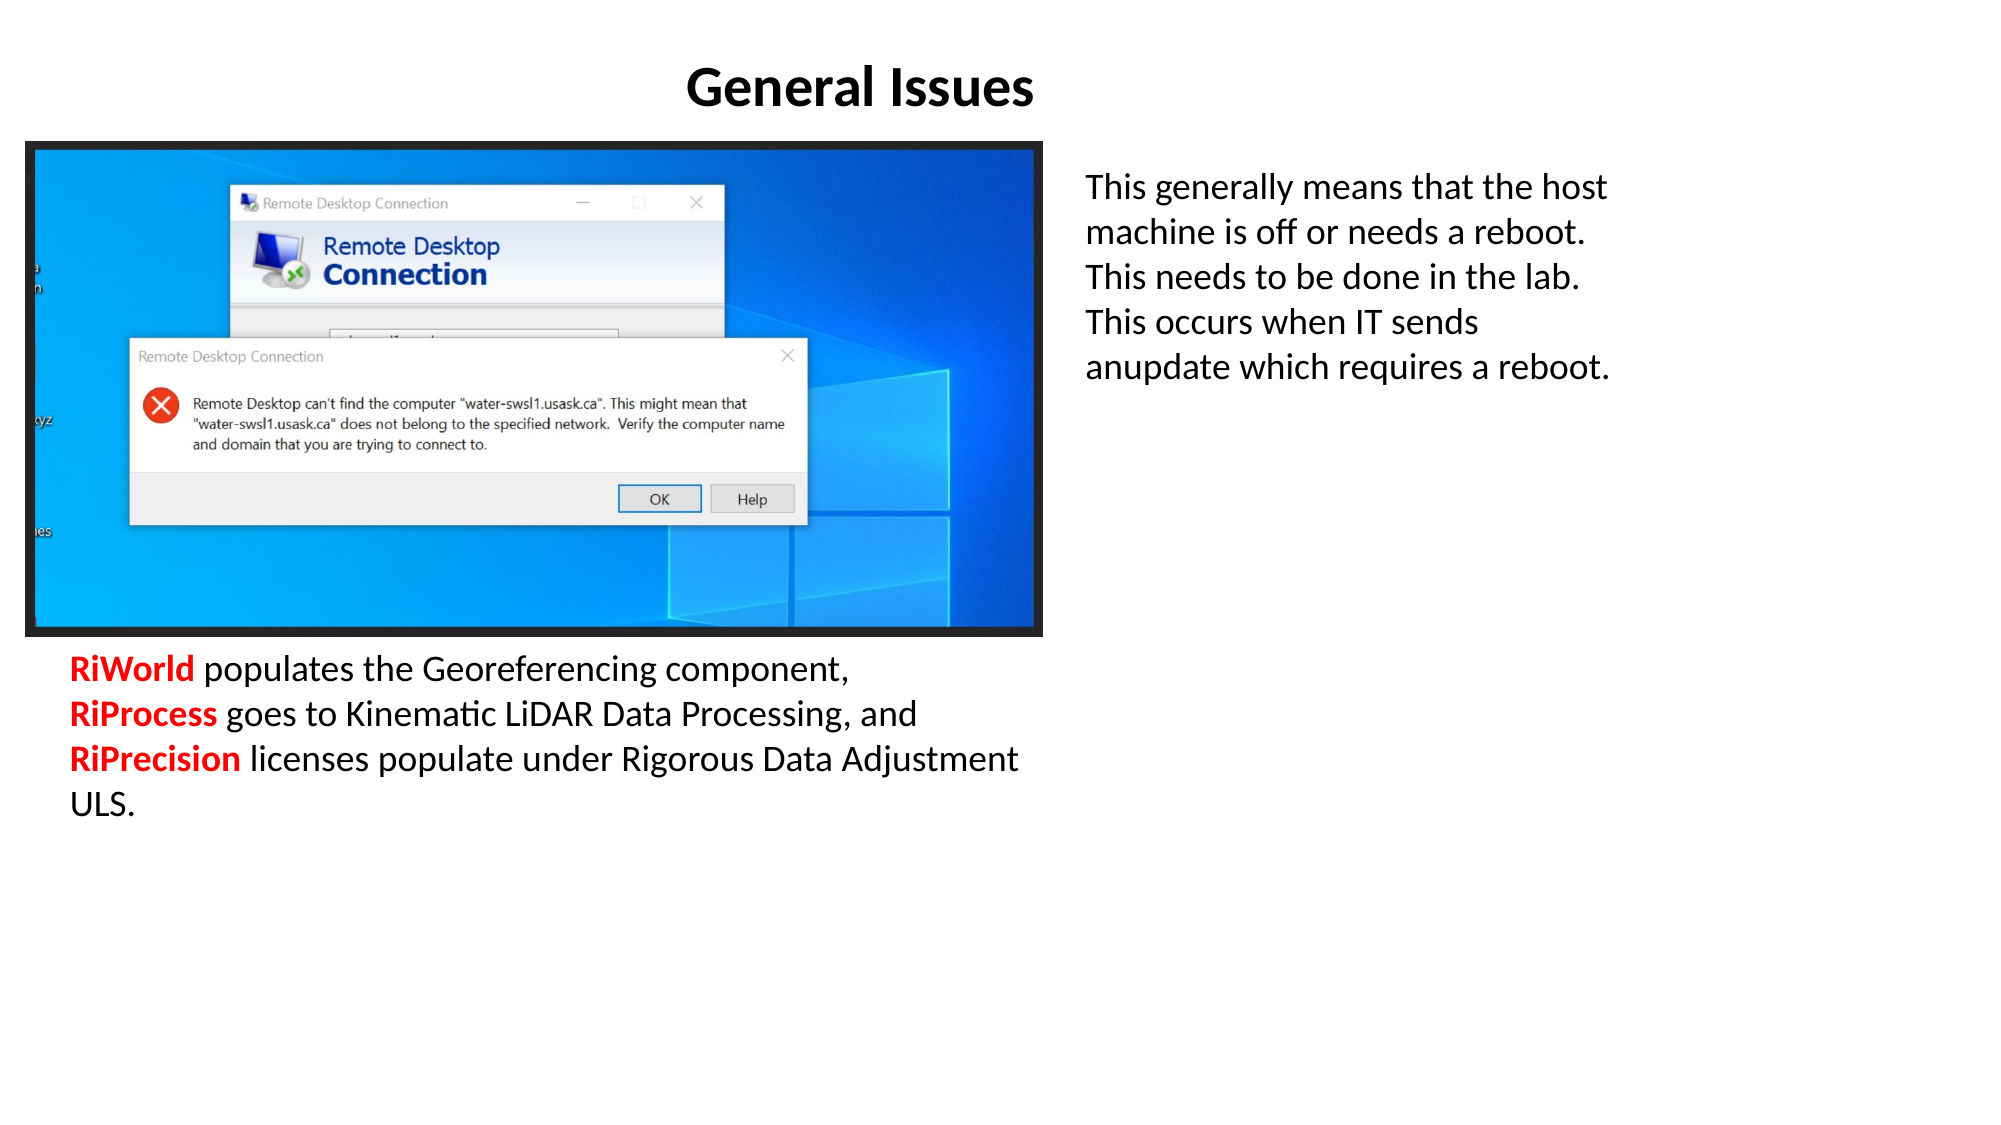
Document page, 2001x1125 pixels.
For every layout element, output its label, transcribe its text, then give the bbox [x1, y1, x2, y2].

text_box This generally means that the host machine is off or needs a reboot. This needs to be done in the lab. This occurs when IT sends anupdate which requires a reboot. [1070, 154, 1628, 394]
text_box RiWorld populates the Georeferencing component, RiProcess goes to Kinematic LiDAR Data Processing, and RiPrecision licenses populate under Rigorous Data Adjustment ULS. [54, 636, 1055, 877]
text_box General Issues [671, 40, 1105, 125]
picture [25, 141, 1043, 637]
